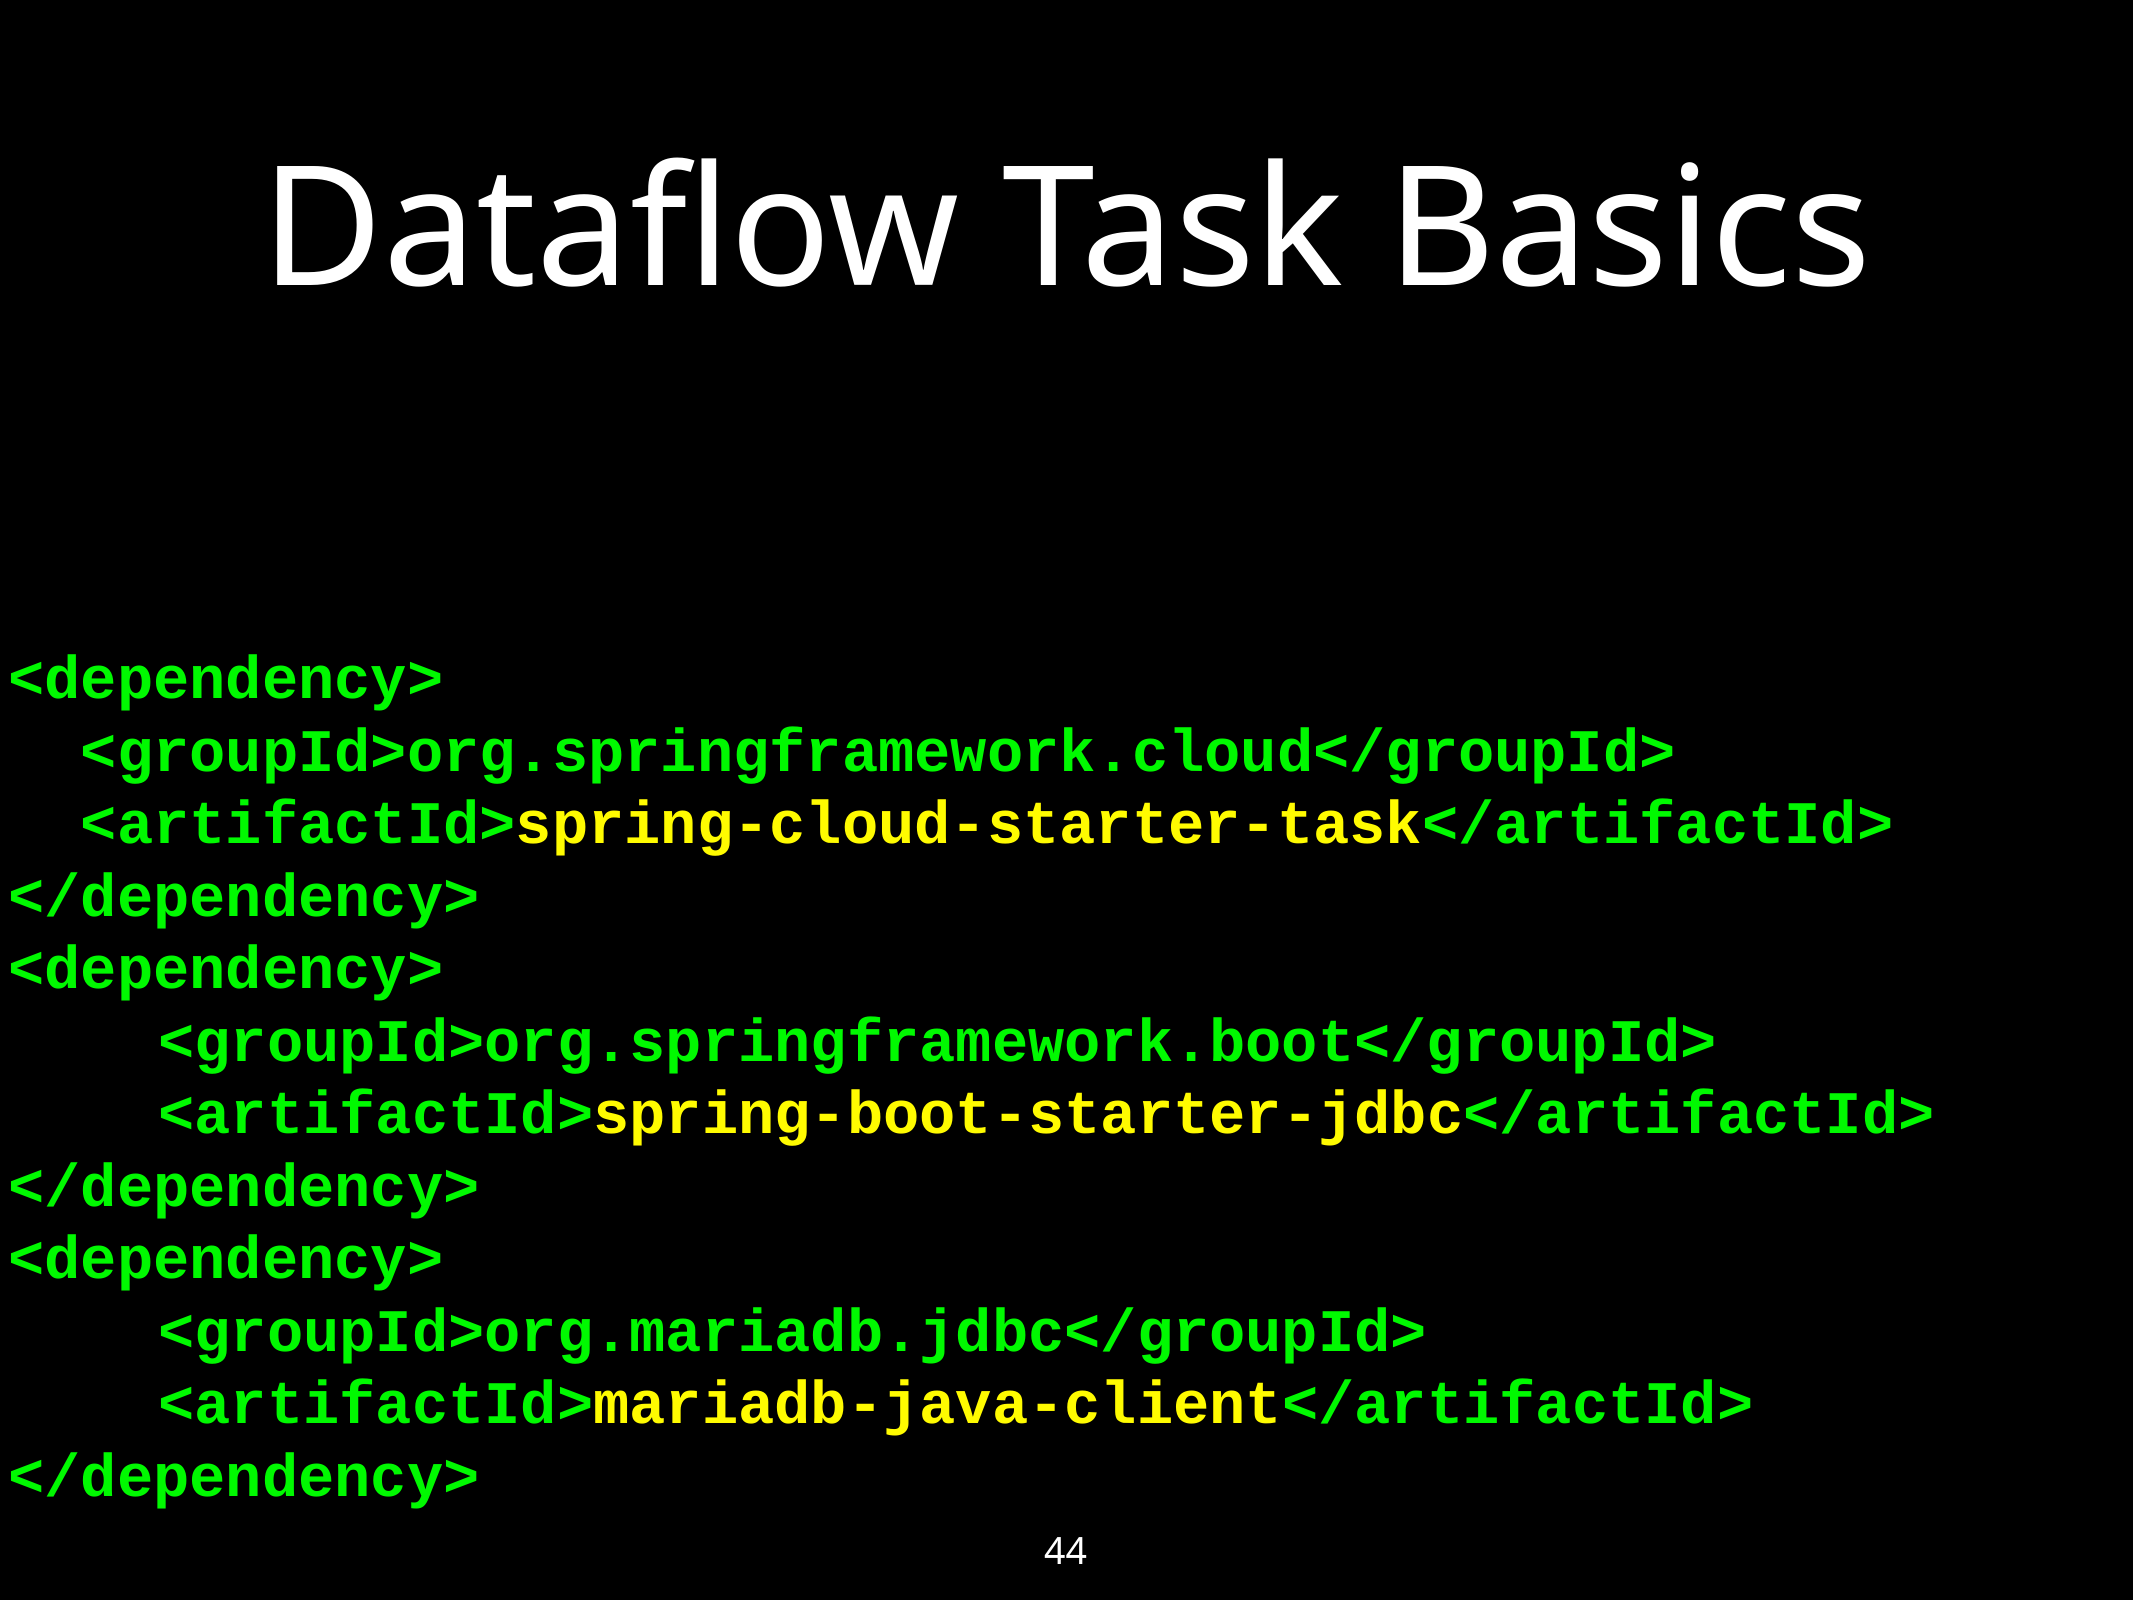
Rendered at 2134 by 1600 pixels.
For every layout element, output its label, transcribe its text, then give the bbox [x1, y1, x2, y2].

slide_number 44 [1034, 1518, 1097, 1582]
text_box <dependency> <groupId>org.springframework.cloud</groupId> <artifactId>spring-cloud-starter-task</artifactId> </dependency> <dependency> <groupId>org.springframework.boot</groupId> <artifactId>spring-boot-starter-jdbc</artifactId> </dependency> <dependency> <groupId>org.mariadb.jdbc</groupId> <artifactId>mariadb-java-client</artifactId> </dependency> [0, 397, 2133, 1600]
title Dataflow Task Basics [155, 41, 1978, 397]
